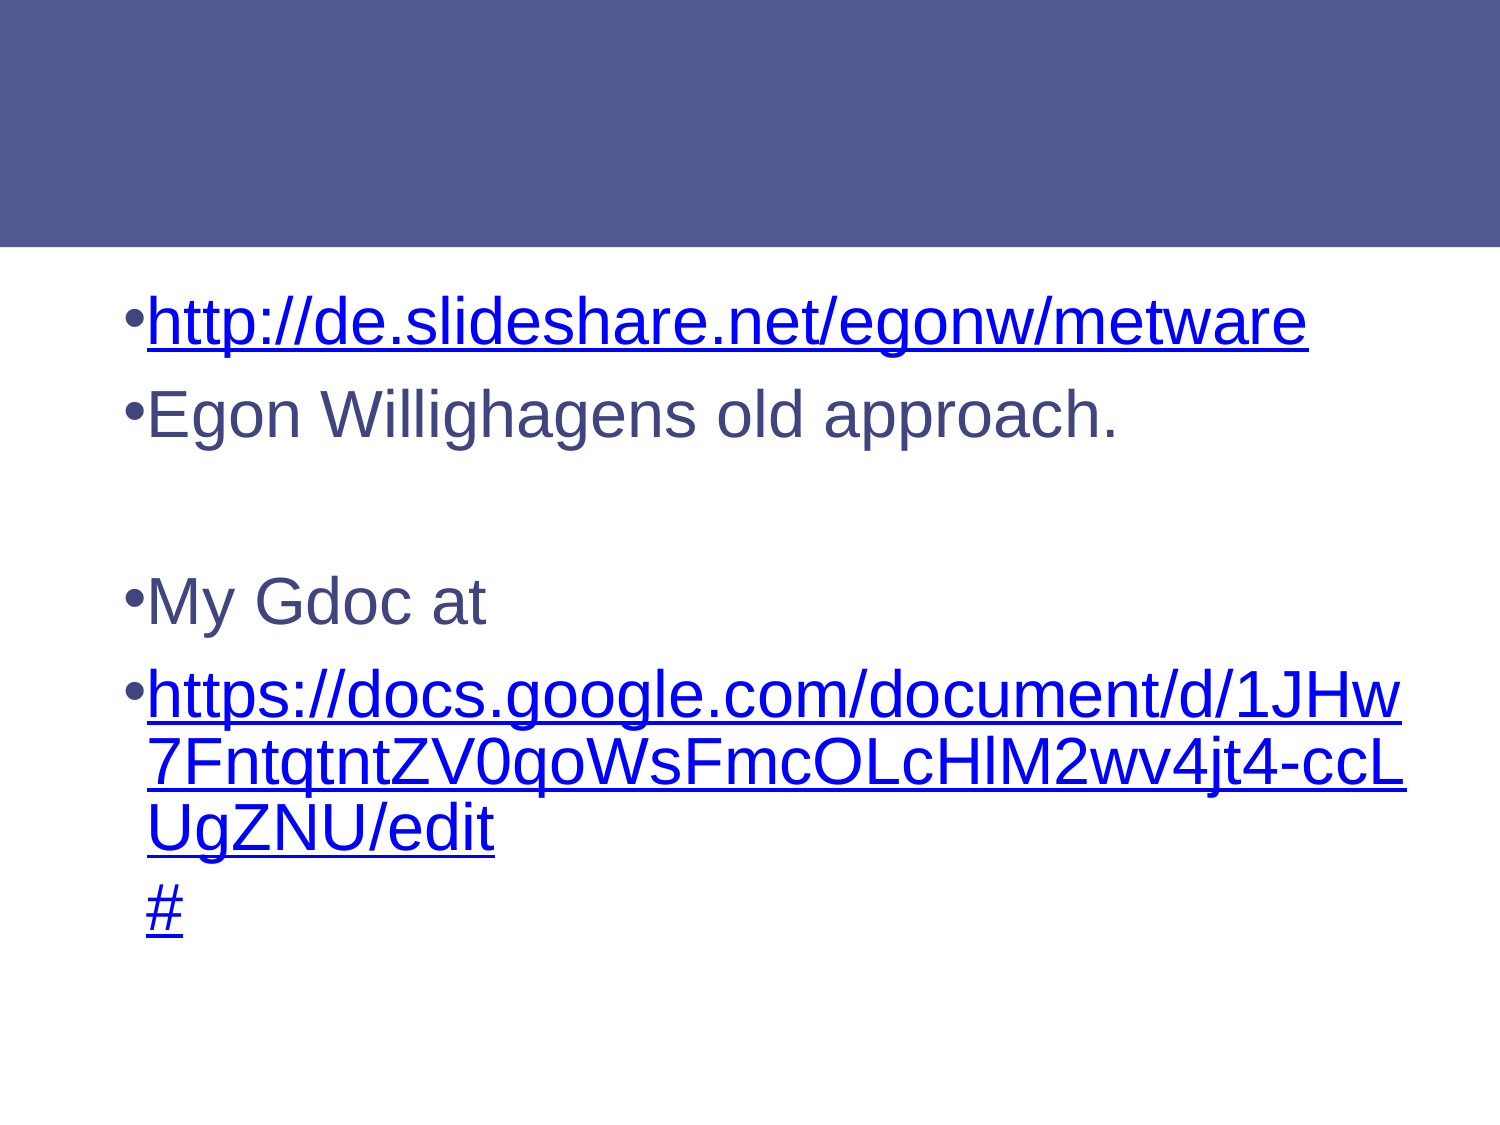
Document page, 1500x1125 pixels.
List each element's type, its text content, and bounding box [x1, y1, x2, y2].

list http://de.slideshare.net/egonw/metware Egon Willighagens old approach. My Gdoc at https://docs.google.com/document/d/1JHw7FntqtntZV0qoWsFmcOLcHlM2wv4jt4-ccLUgZNU/edit# [75, 262, 1425, 1005]
